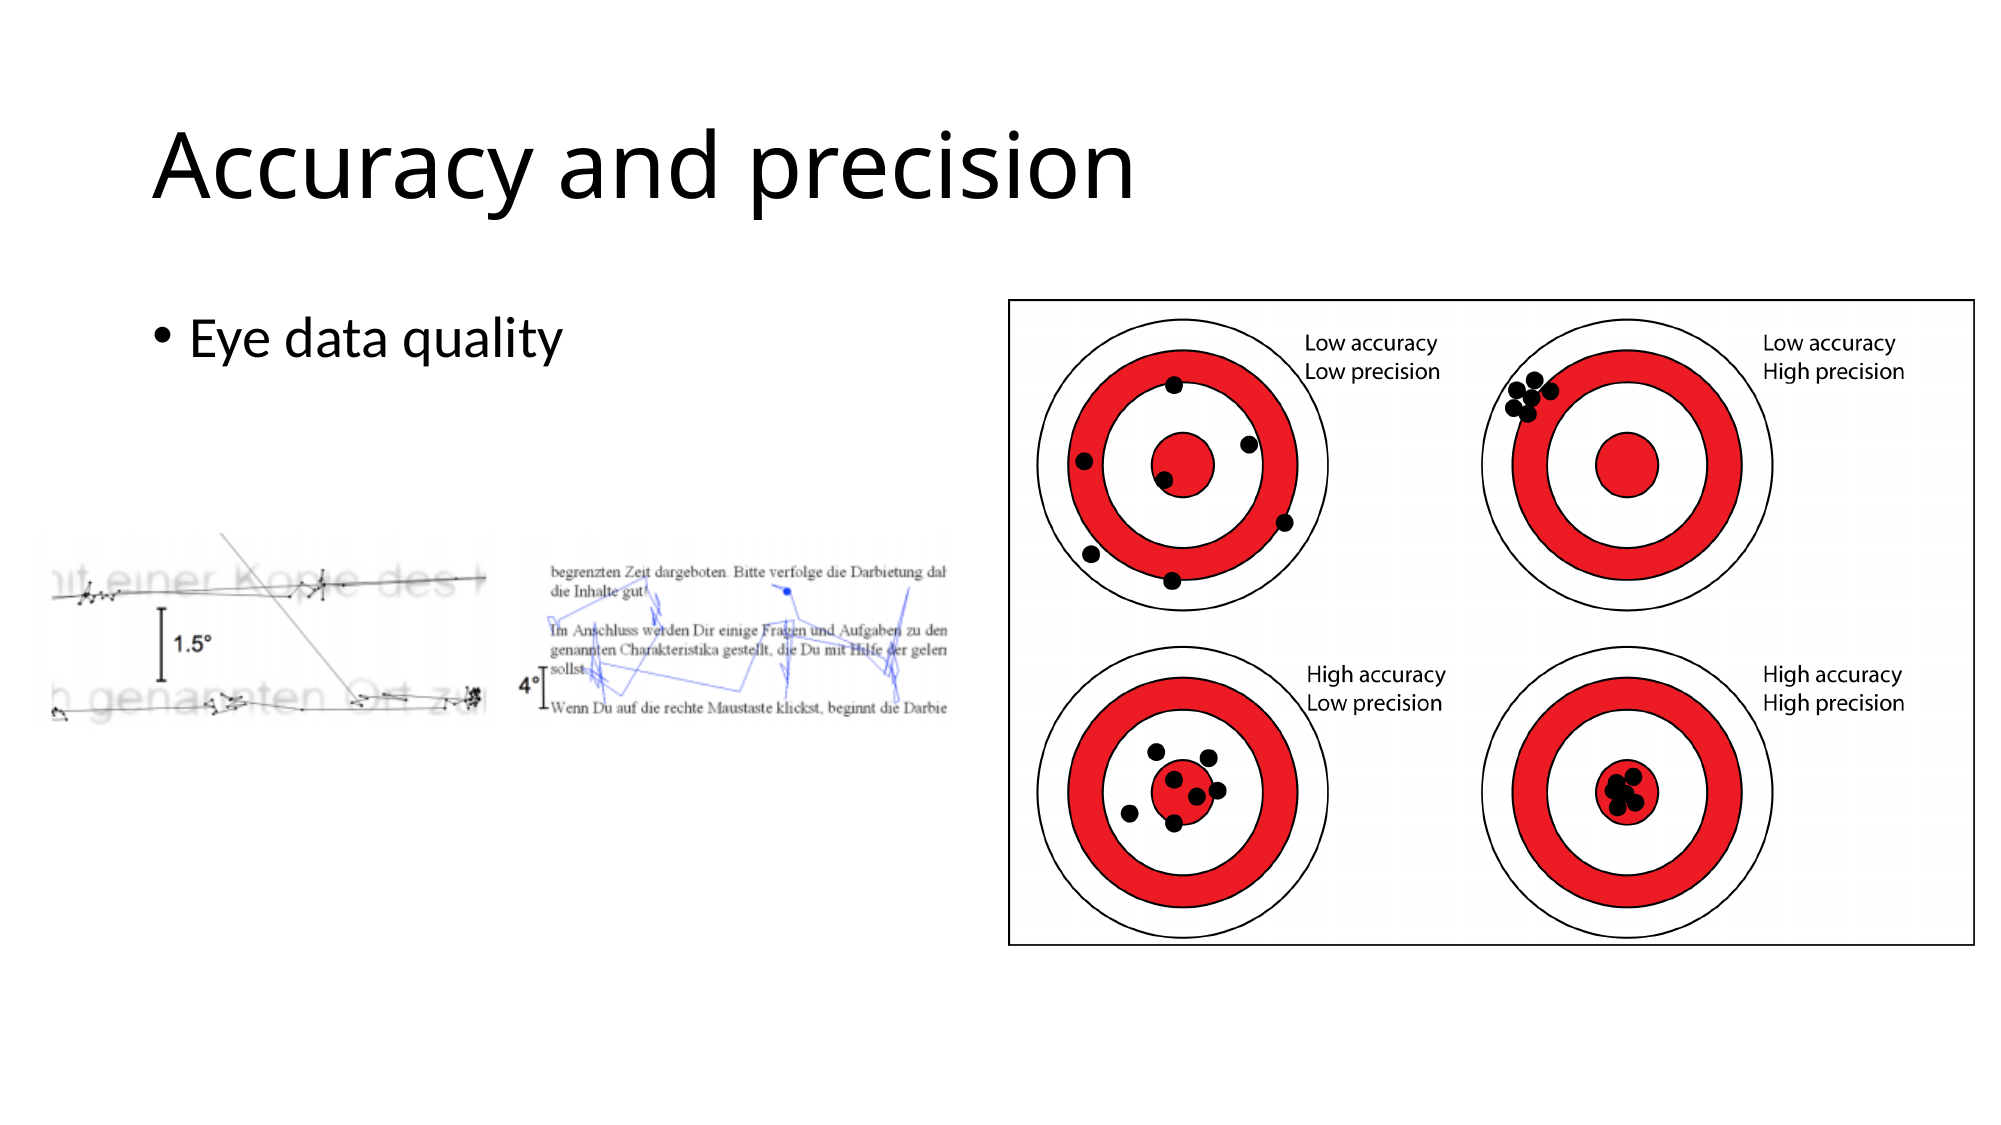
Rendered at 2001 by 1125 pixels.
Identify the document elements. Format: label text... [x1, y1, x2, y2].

title Accuracy and precision [137, 59, 1863, 278]
picture [1008, 299, 1975, 946]
list Eye data quality [137, 299, 1863, 1014]
picture [16, 513, 992, 732]
